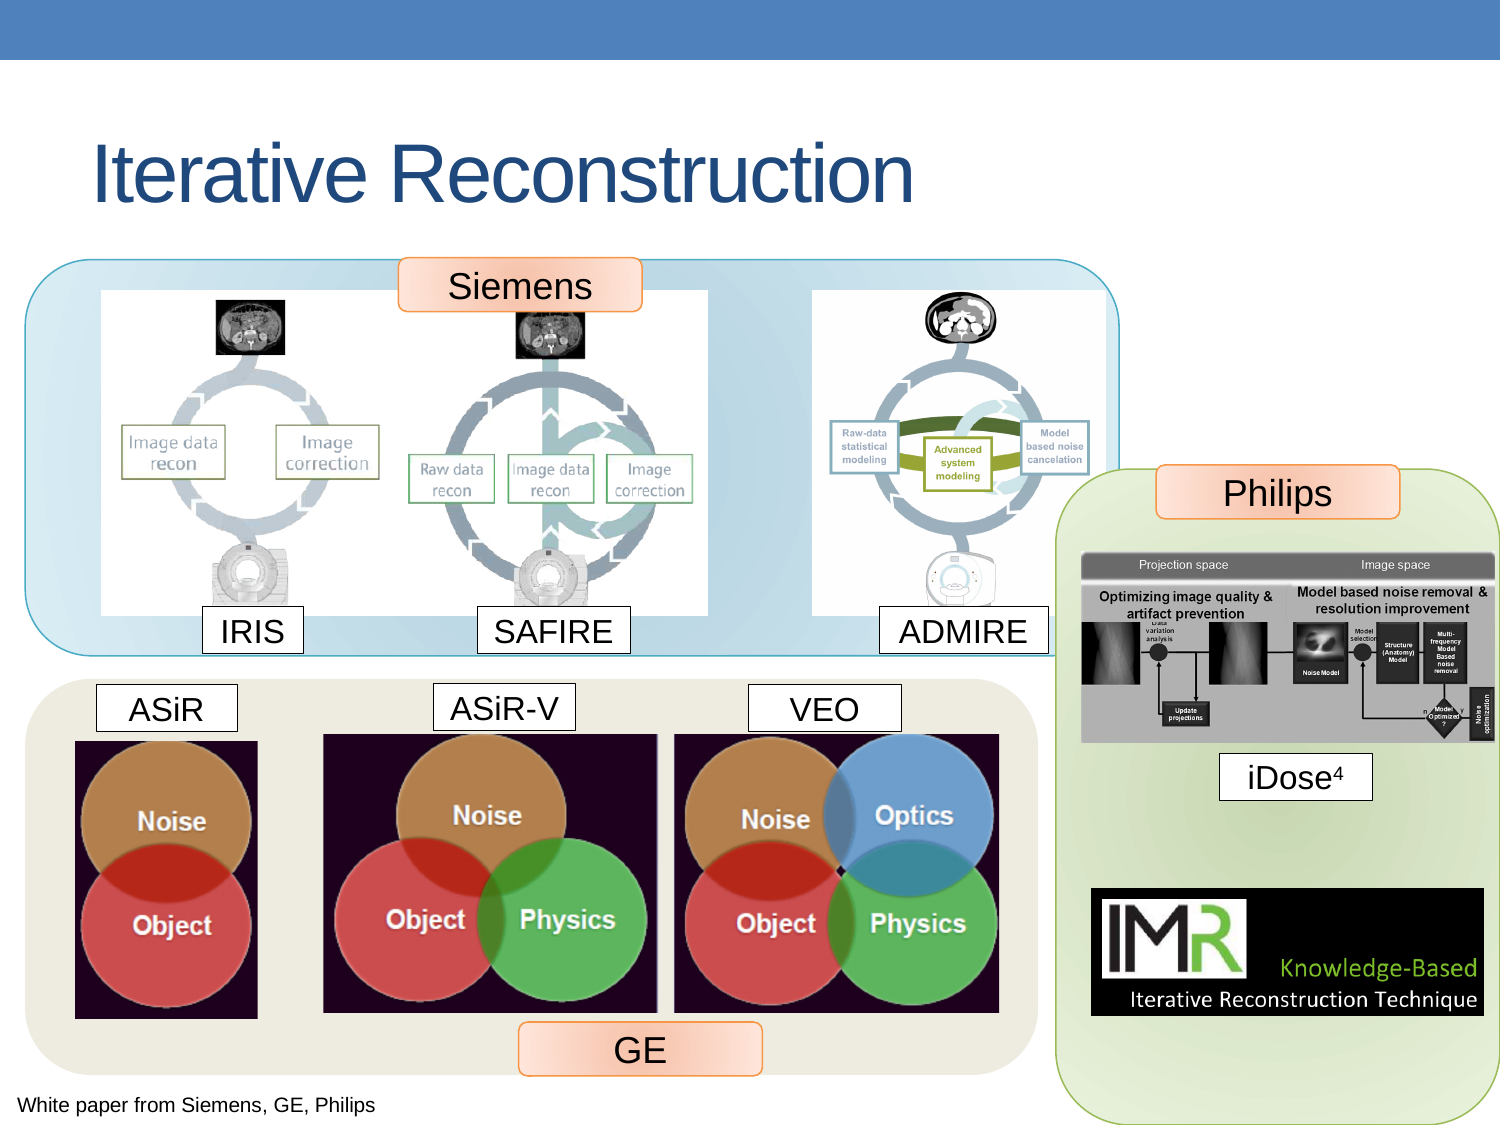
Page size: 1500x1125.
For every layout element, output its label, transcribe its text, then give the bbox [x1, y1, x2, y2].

text_box Siemens [397, 256, 643, 287]
picture [1090, 888, 1484, 1017]
text_box [24, 258, 1109, 657]
text_box [23, 676, 1041, 1078]
text_box VEO [746, 682, 903, 731]
picture [673, 734, 1000, 1013]
text_box GE [517, 1021, 764, 1077]
text_box White paper from Siemens, GE, Philips [2, 1084, 391, 1125]
title Iterative Reconstruction [75, 87, 1425, 250]
text_box [1055, 626, 1500, 1125]
picture [323, 734, 659, 1013]
text_box ASiR [94, 682, 240, 733]
text_box [1113, 296, 1120, 469]
picture [101, 290, 708, 616]
text_box [1114, 468, 1500, 551]
text_box ADMIRE [877, 626, 1050, 655]
text_box Philips [1155, 464, 1401, 520]
text_box IRIS [200, 626, 305, 655]
text_box SAFIRE [475, 626, 632, 655]
text_box iDose4 [1217, 751, 1374, 802]
picture [74, 740, 258, 1019]
picture [812, 290, 1495, 744]
text_box ASiR-V [432, 681, 578, 731]
